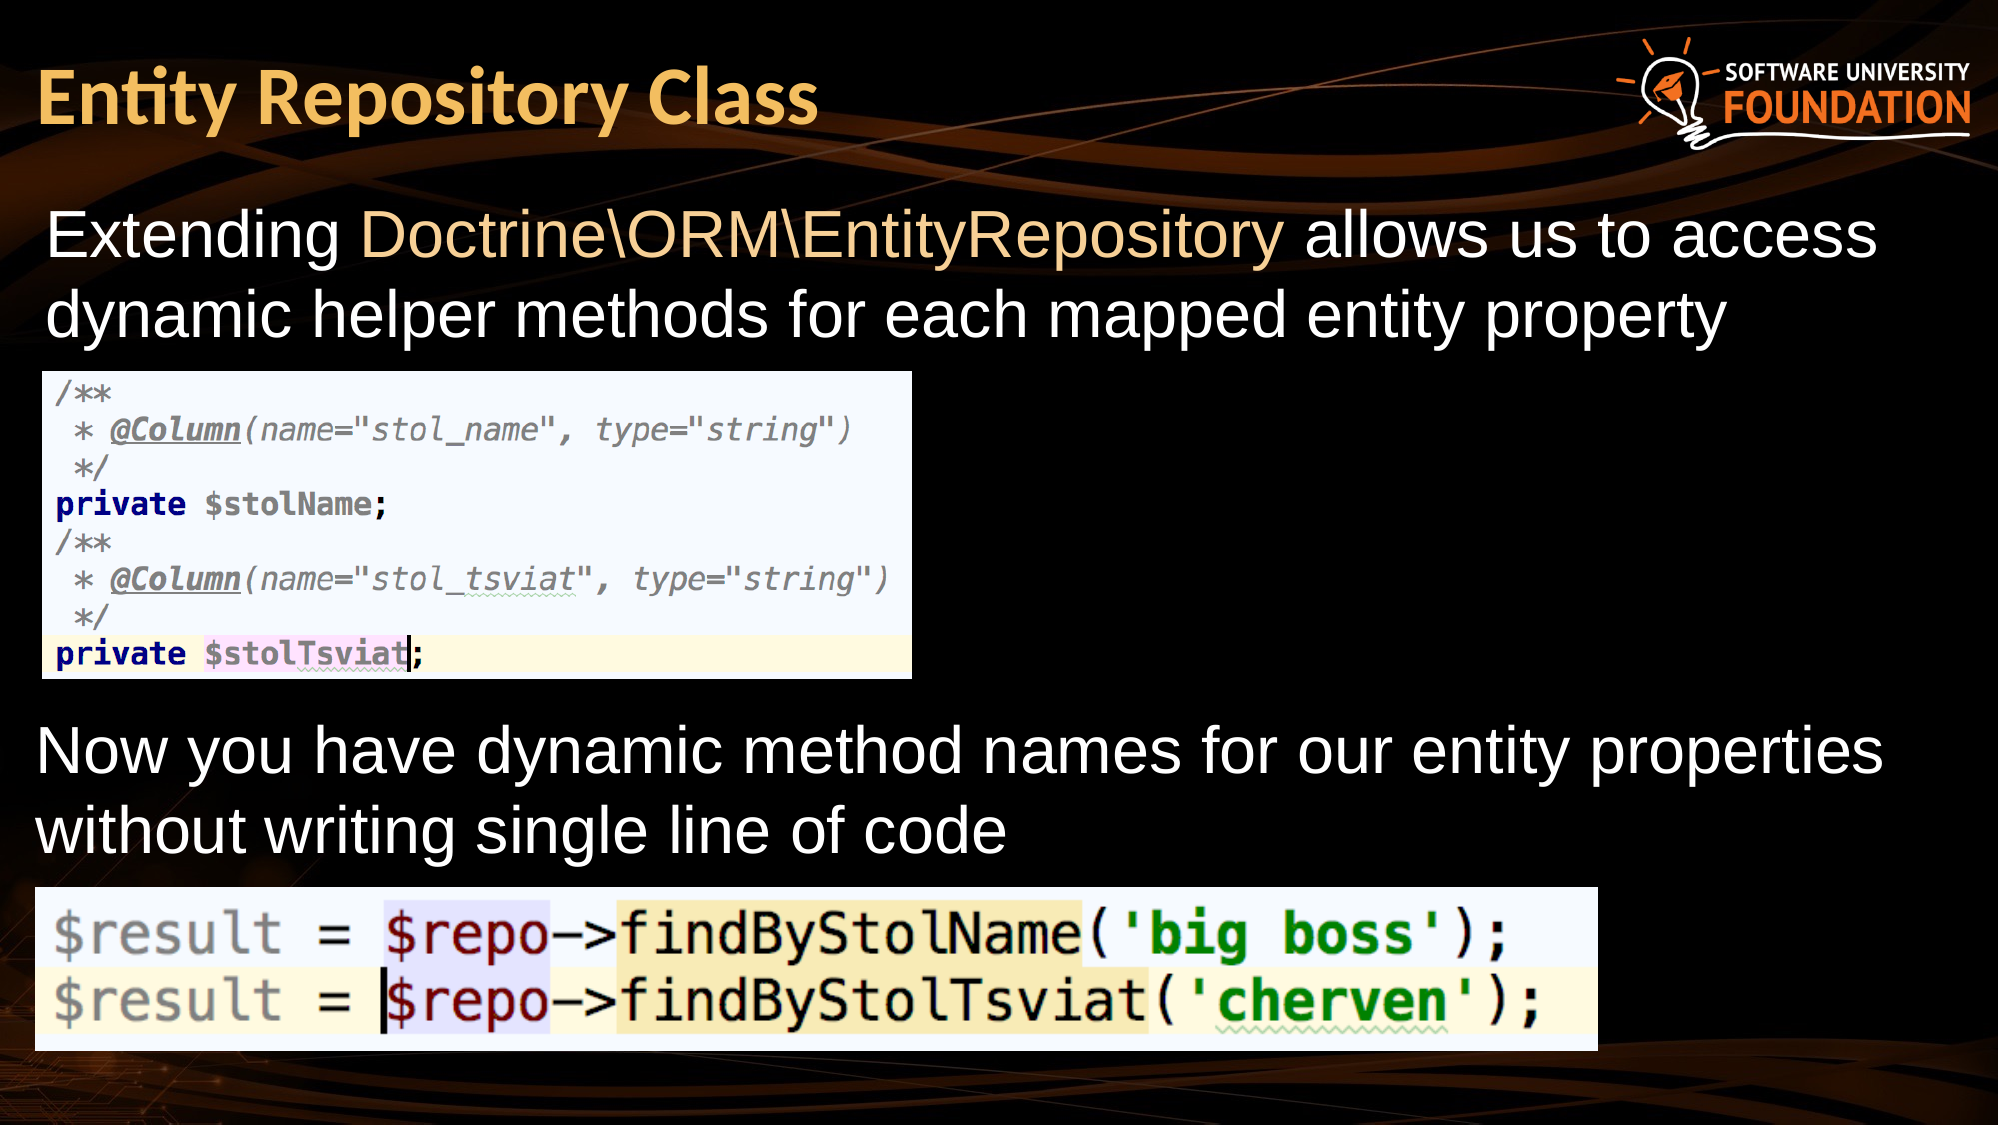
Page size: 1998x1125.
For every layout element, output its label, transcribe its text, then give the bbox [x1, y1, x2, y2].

picture [0, 0, 1998, 1125]
text_box Extending Doctrine\ORM\EntityRepository allows us to access dynamic helper methods for each mapped entity property [37, 183, 1908, 351]
title Entity Repository Class [30, 6, 1602, 189]
text_box Now you have dynamic method names for our entity properties without writing single line of code [28, 699, 1917, 867]
